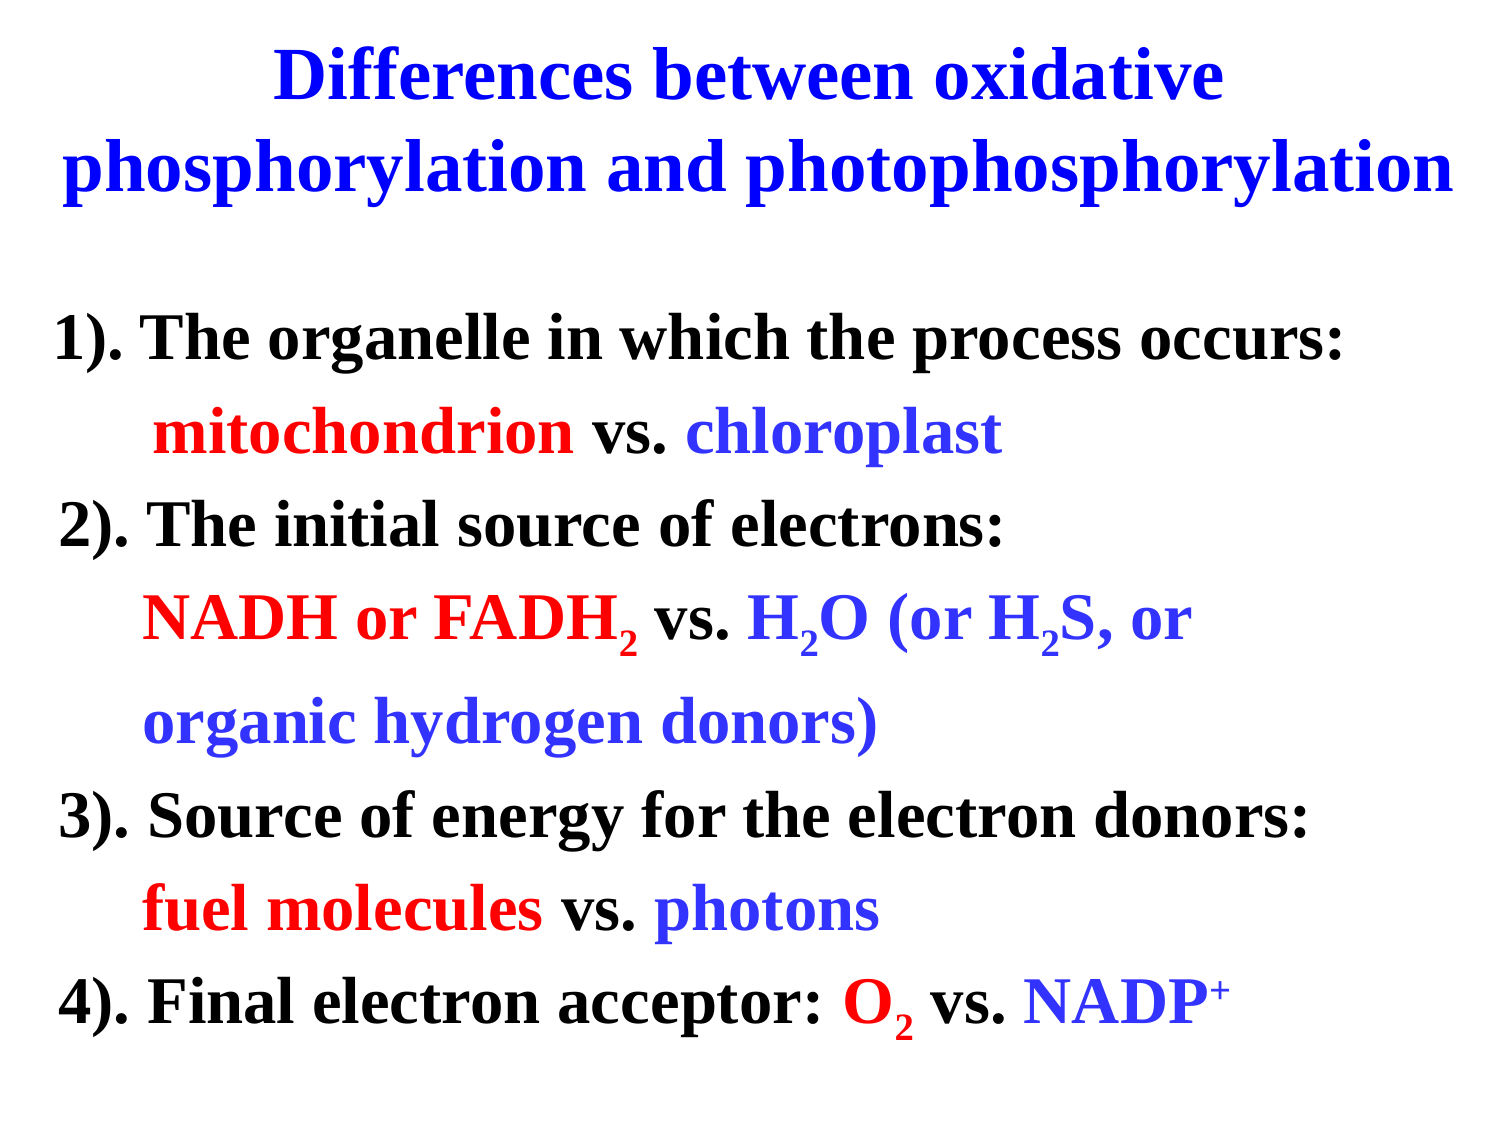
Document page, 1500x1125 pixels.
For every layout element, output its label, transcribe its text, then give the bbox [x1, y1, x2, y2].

list Differences between oxidative phosphorylation and photophosphorylation 1). The organelle in which the process occurs: mitochondrion vs. chloroplast 2). The initial source of electrons: NADH or FADH2 vs. H2O (or H2S, or organic hydrogen donors) 3). Source of energy for the electron donors: fuel molecules vs. photons 4). Final electron acceptor: O2 vs. NADP+ [0, 30, 1500, 1125]
